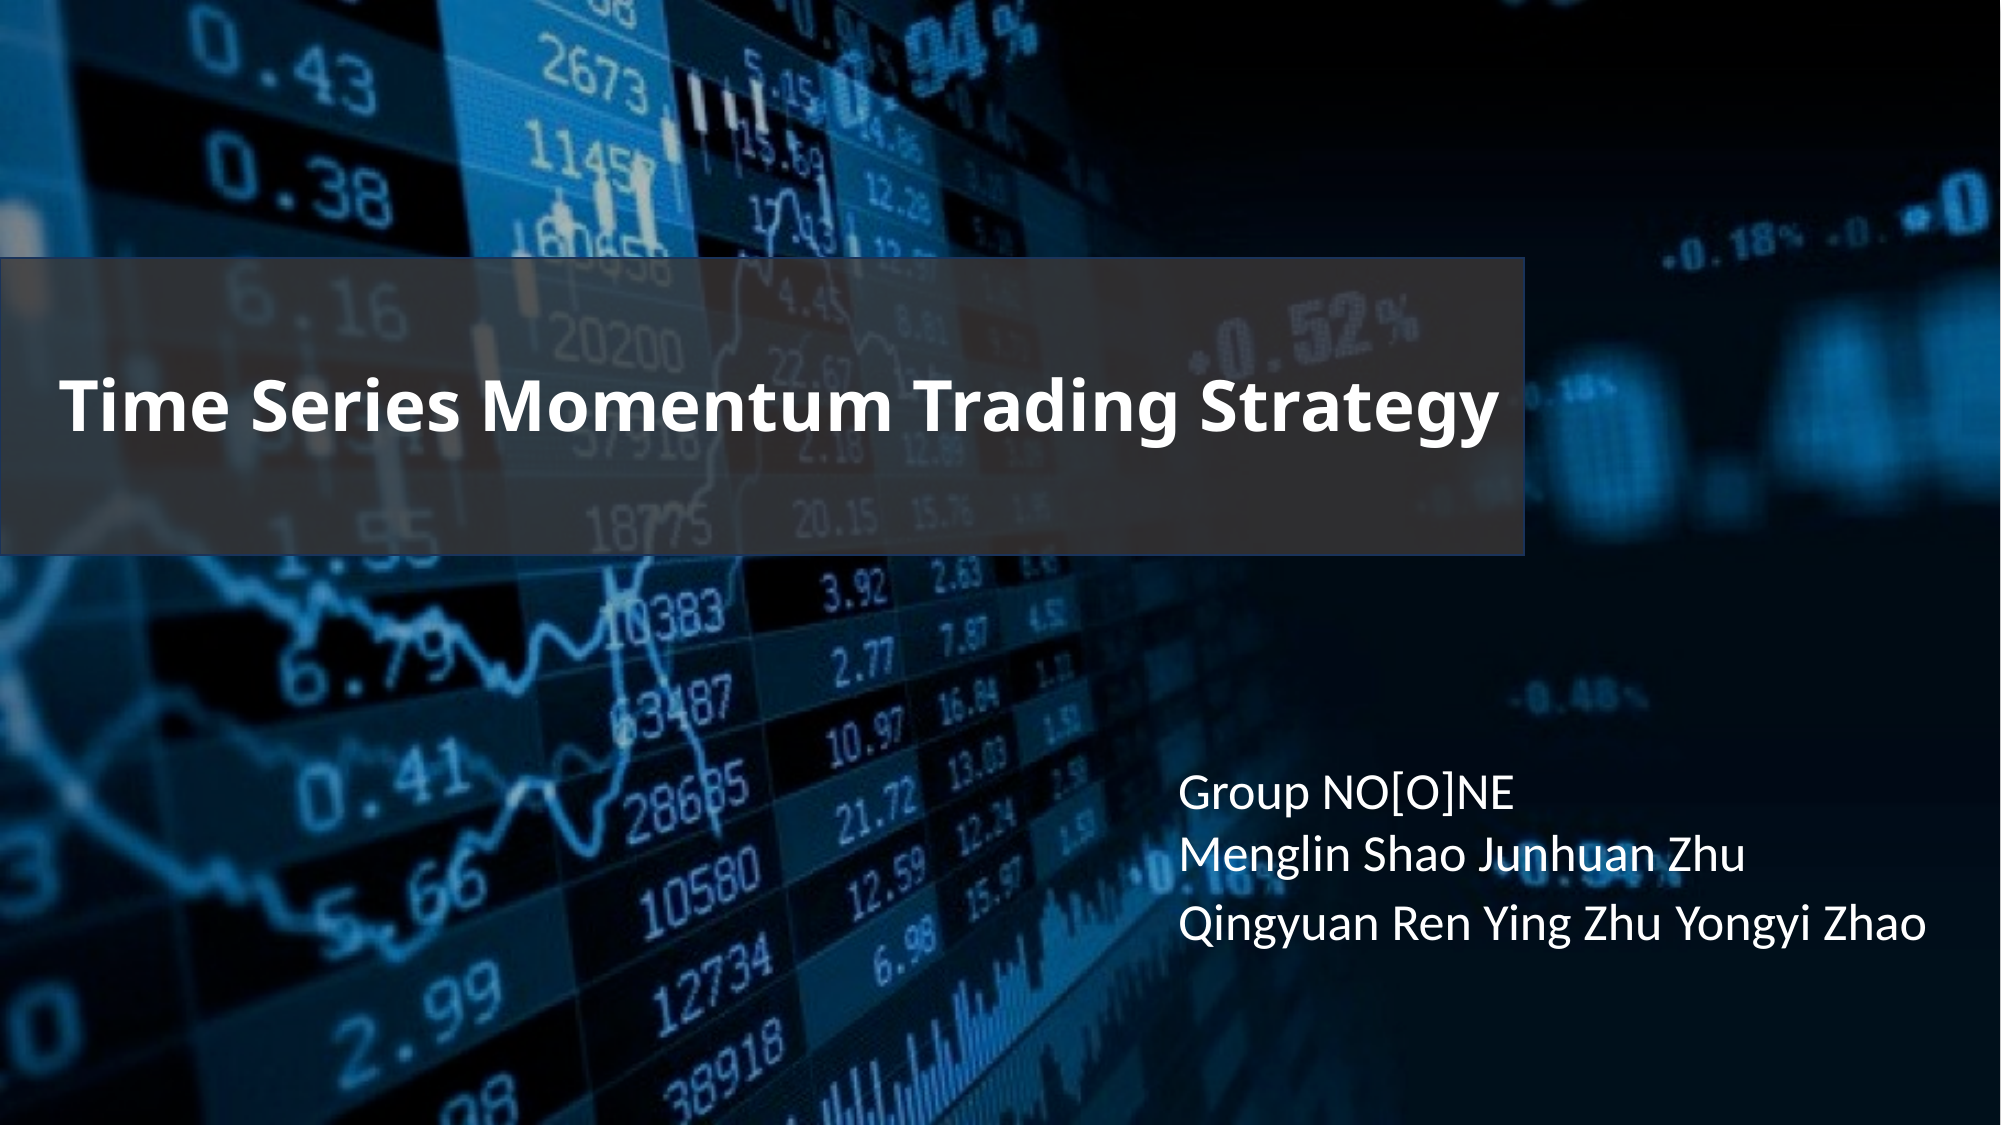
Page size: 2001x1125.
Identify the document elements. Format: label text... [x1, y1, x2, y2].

picture [0, 0, 2000, 1125]
text_box Time Series Momentum Trading Strategy [43, 353, 1755, 499]
text_box Group NO[O]NE Menglin Shao Junhuan Zhu Qingyuan Ren Ying Zhu Yongyi Zhao [1163, 750, 1996, 960]
